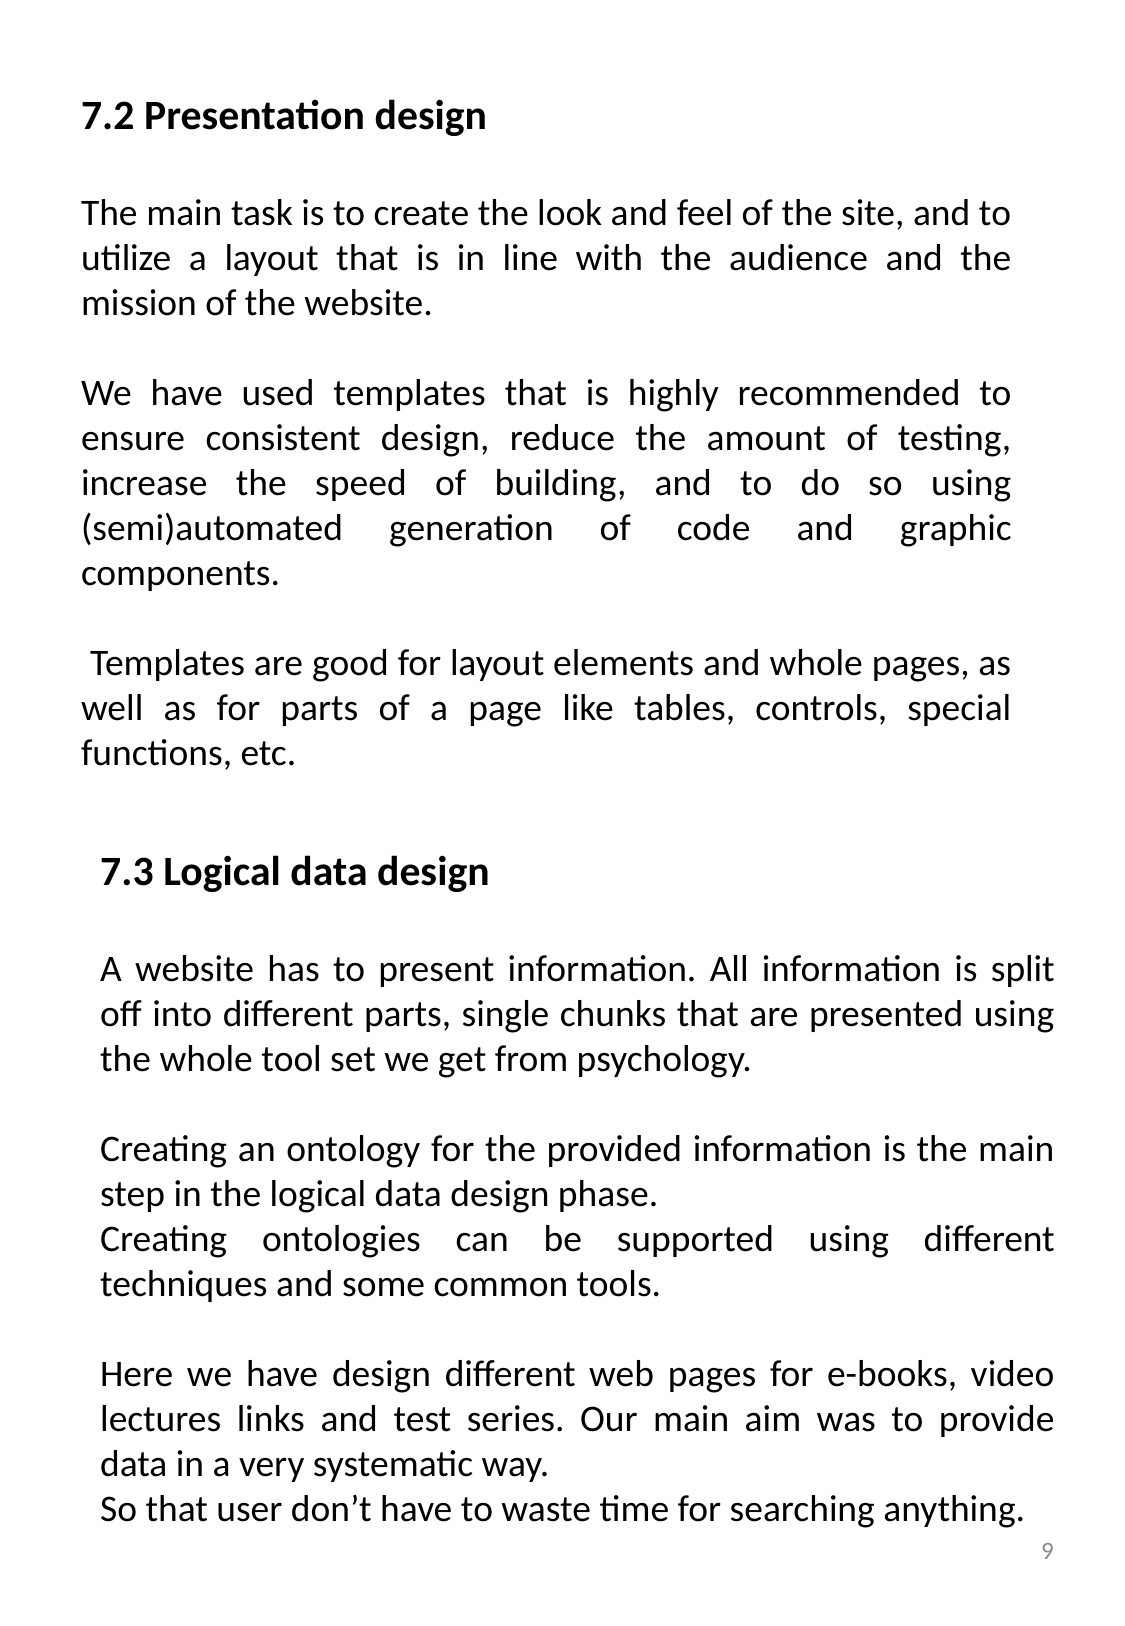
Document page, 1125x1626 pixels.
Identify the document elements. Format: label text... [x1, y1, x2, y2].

text_box 7.3 Logical data design A website has to present information. All information is split off into different parts, single chunks that are presented using the whole tool set we get from psychology. Creating an ontology for the provided information is the main step in the logical data design phase. Creating ontologies can be supported using different techniques and some common tools. Here we have design different web pages for e-books, video lectures links and test series. Our main aim was to provide data in a very systematic way. So that user don’t have to waste time for searching anything. [85, 836, 1071, 1536]
slide_number 9 [806, 1506, 1069, 1593]
text_box 7.2 Presentation design The main task is to create the look and feel of the site, and to utilize a layout that is in line with the audience and the mission of the website. We have used templates that is highly recommended to ensure consistent design, reduce the amount of testing, increase the speed of building, and to do so using (semi)automated generation of code and graphic components. Templates are good for layout elements and whole pages, as well as for parts of a page like tables, controls, special functions, etc. [66, 80, 1028, 780]
